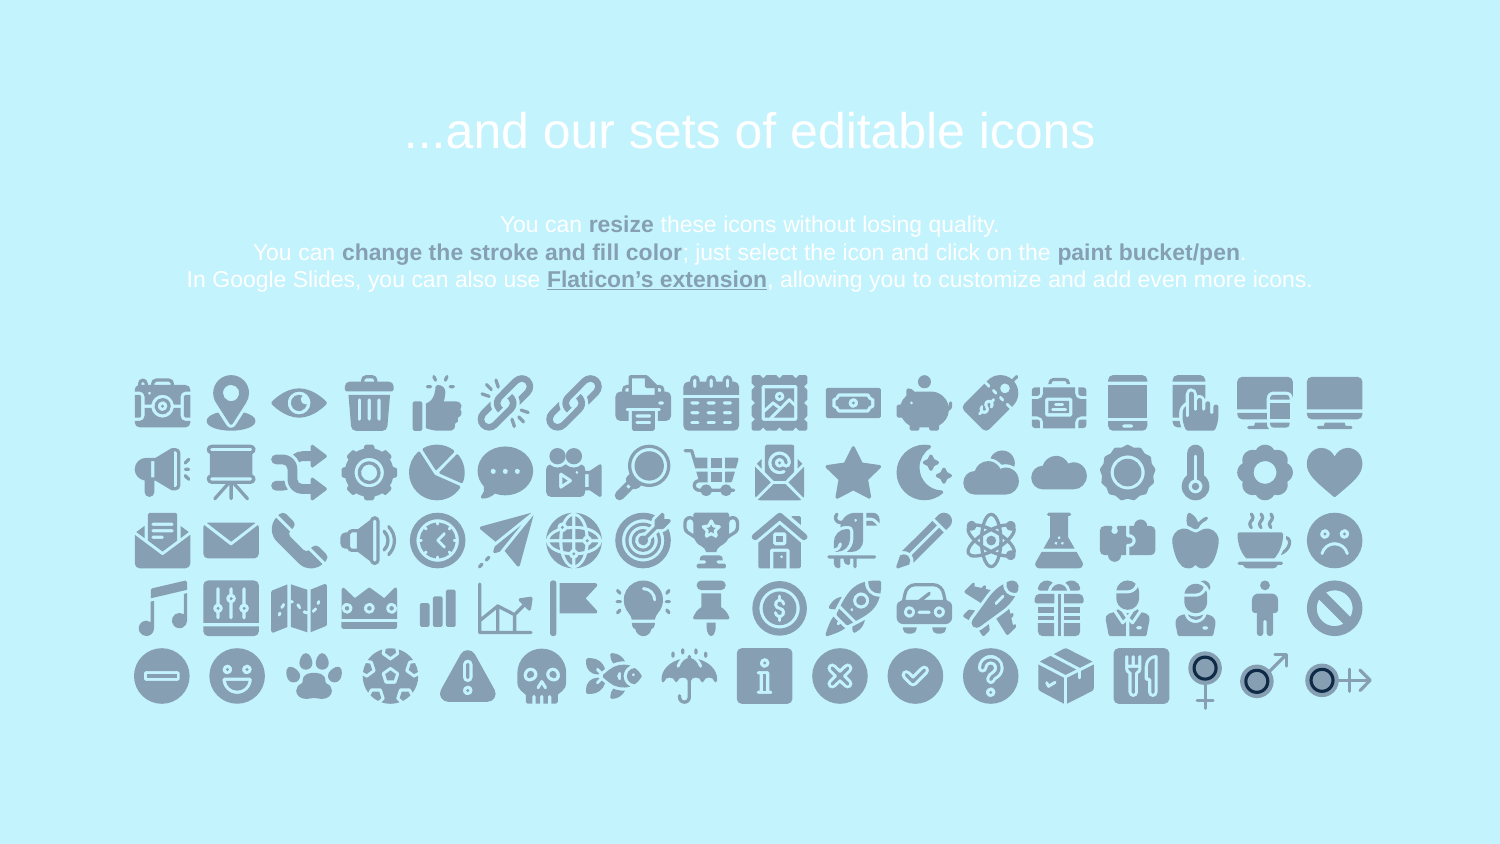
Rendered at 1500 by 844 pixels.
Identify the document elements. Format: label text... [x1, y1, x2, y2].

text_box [1099, 519, 1156, 562]
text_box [585, 652, 643, 700]
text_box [1099, 444, 1156, 501]
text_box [517, 648, 567, 704]
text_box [751, 374, 808, 431]
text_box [1171, 512, 1220, 569]
text_box [1237, 444, 1293, 501]
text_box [549, 580, 599, 637]
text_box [895, 512, 954, 569]
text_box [476, 374, 535, 432]
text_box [1038, 648, 1095, 704]
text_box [437, 649, 498, 703]
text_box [683, 512, 740, 569]
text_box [614, 444, 673, 501]
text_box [683, 374, 740, 431]
text_box [478, 582, 533, 635]
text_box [962, 647, 1019, 705]
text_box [692, 580, 730, 637]
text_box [1305, 664, 1371, 697]
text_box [408, 444, 467, 501]
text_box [137, 580, 188, 637]
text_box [545, 447, 602, 498]
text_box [1237, 512, 1293, 569]
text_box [1240, 654, 1287, 698]
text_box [1174, 580, 1217, 637]
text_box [1034, 512, 1084, 569]
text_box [827, 512, 880, 569]
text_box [362, 647, 419, 704]
text_box [206, 444, 256, 501]
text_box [896, 374, 953, 431]
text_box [134, 512, 191, 569]
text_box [825, 580, 882, 637]
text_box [270, 388, 328, 418]
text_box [1031, 377, 1087, 429]
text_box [811, 647, 869, 705]
text_box [477, 446, 534, 499]
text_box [752, 580, 808, 636]
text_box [962, 580, 1020, 637]
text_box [965, 512, 1017, 569]
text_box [736, 647, 793, 705]
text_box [1034, 580, 1084, 637]
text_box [825, 387, 882, 419]
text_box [544, 374, 604, 432]
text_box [341, 444, 398, 501]
text_box You can resize these icons without losing quality. You can change the stroke and fill color; just select the icon and click on the paint bucket/pen. In Google Slides, you can also use Flaticon’s extension, allowing you to customize and add even more icons. [118, 194, 1382, 320]
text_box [344, 374, 394, 431]
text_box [1181, 444, 1210, 501]
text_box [134, 378, 191, 428]
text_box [545, 512, 602, 569]
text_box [476, 512, 534, 569]
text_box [661, 647, 718, 705]
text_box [754, 444, 805, 501]
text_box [270, 444, 328, 501]
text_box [896, 444, 953, 501]
text_box [1306, 580, 1363, 637]
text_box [340, 515, 399, 566]
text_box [896, 582, 953, 634]
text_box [615, 580, 672, 637]
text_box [206, 374, 256, 431]
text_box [341, 587, 398, 630]
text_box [203, 580, 260, 637]
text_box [614, 512, 672, 569]
text_box [825, 446, 882, 499]
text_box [203, 522, 260, 559]
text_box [1306, 376, 1363, 430]
text_box [1031, 455, 1087, 490]
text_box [409, 512, 466, 569]
title ...and our sets of editable icons [118, 83, 1382, 163]
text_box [1306, 512, 1363, 569]
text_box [683, 448, 740, 497]
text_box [1172, 374, 1219, 431]
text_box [133, 647, 190, 705]
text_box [209, 647, 266, 705]
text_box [1104, 580, 1151, 637]
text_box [269, 512, 329, 569]
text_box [412, 374, 463, 432]
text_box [887, 647, 944, 705]
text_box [751, 512, 809, 569]
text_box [1251, 580, 1279, 637]
text_box [962, 375, 1019, 431]
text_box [963, 450, 1020, 495]
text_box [1107, 374, 1148, 431]
text_box [1306, 447, 1363, 498]
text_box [615, 374, 672, 431]
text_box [419, 589, 456, 628]
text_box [1236, 376, 1294, 430]
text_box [134, 447, 191, 498]
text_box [284, 652, 344, 700]
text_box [271, 583, 328, 633]
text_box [1188, 651, 1222, 709]
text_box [1113, 647, 1170, 705]
